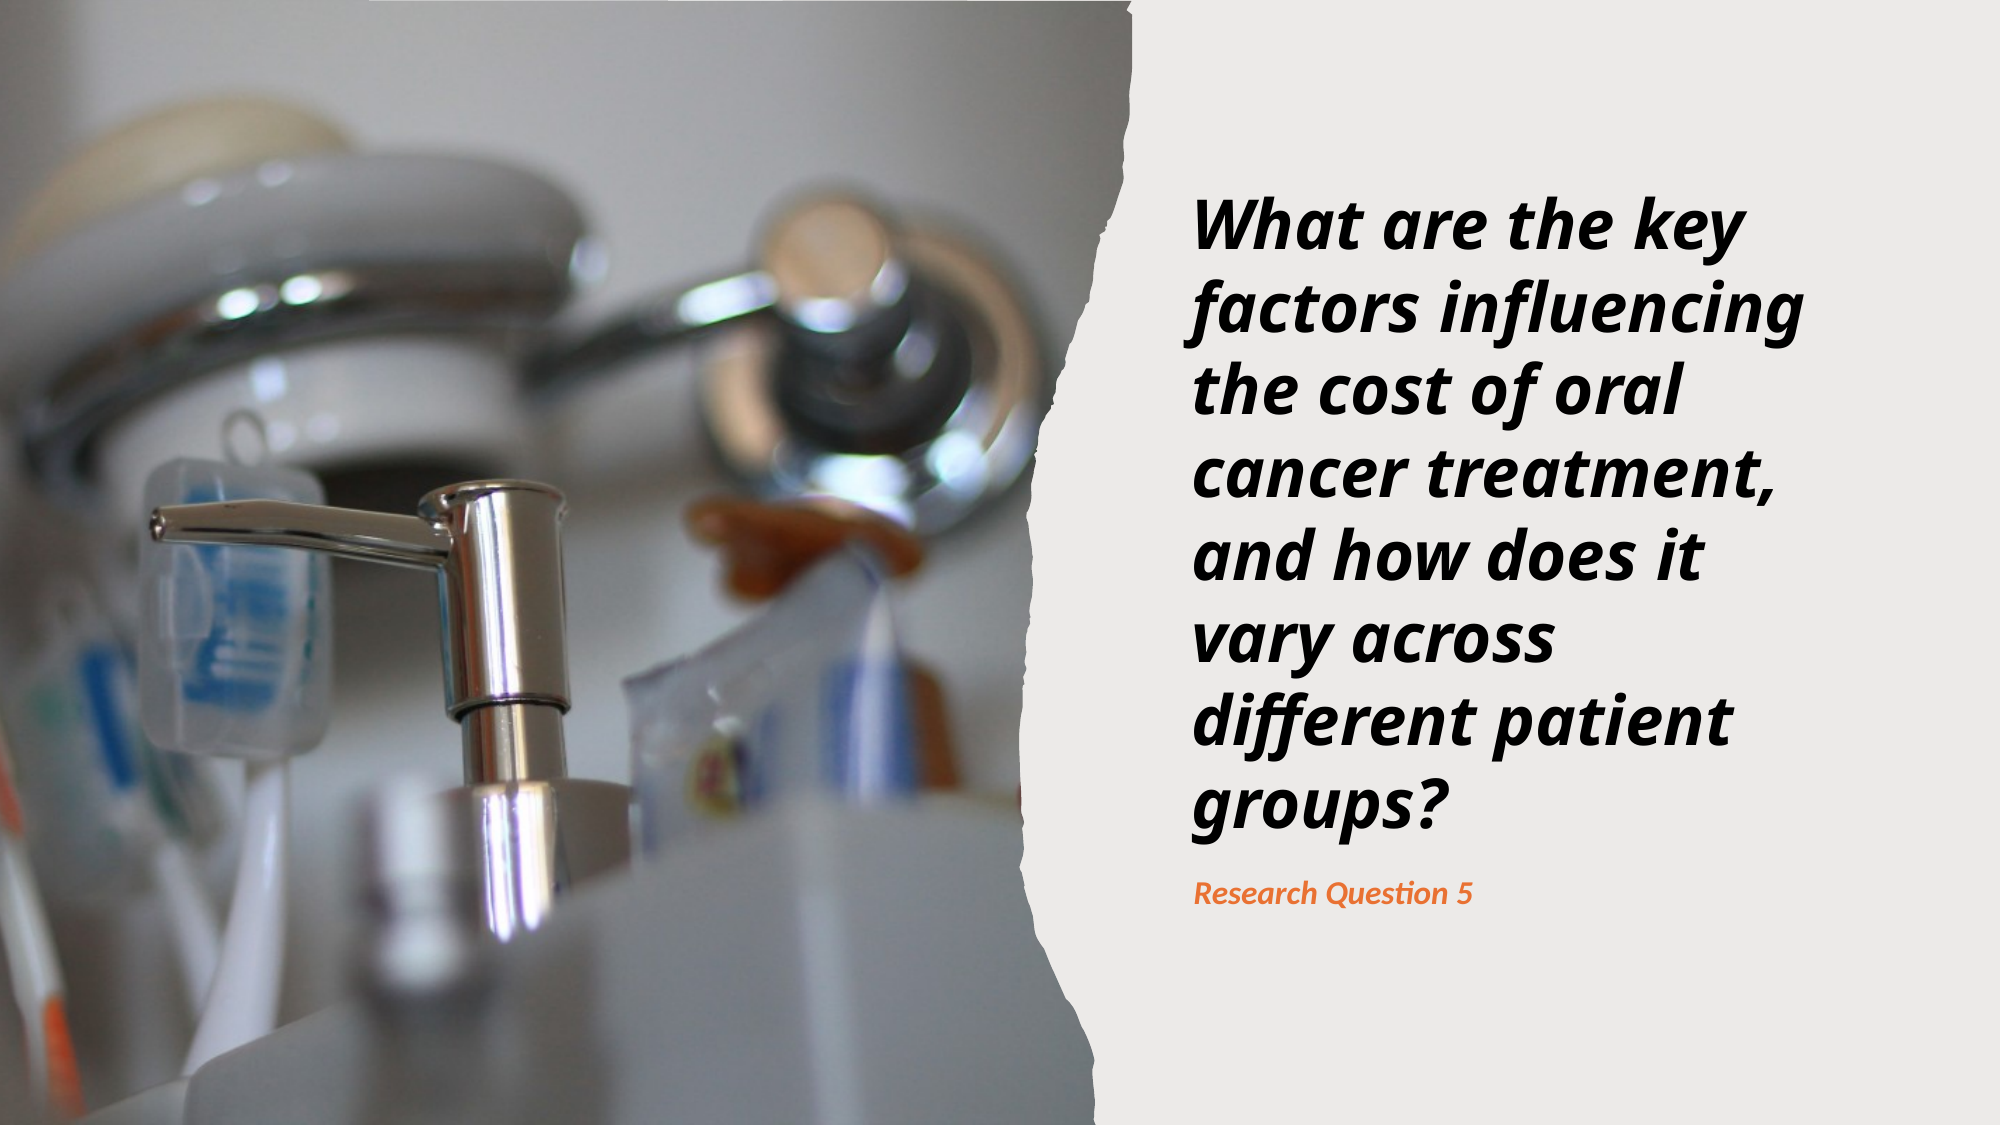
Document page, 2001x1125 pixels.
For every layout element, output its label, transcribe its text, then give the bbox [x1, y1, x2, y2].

picture [0, 0, 1133, 1125]
text_box What are the key factors influencing the cost of oral cancer treatment, and how does it vary across different patient groups? [1176, 172, 1856, 864]
text_box [1133, 0, 2000, 1125]
text_box Research Question 5 [1178, 863, 1489, 919]
